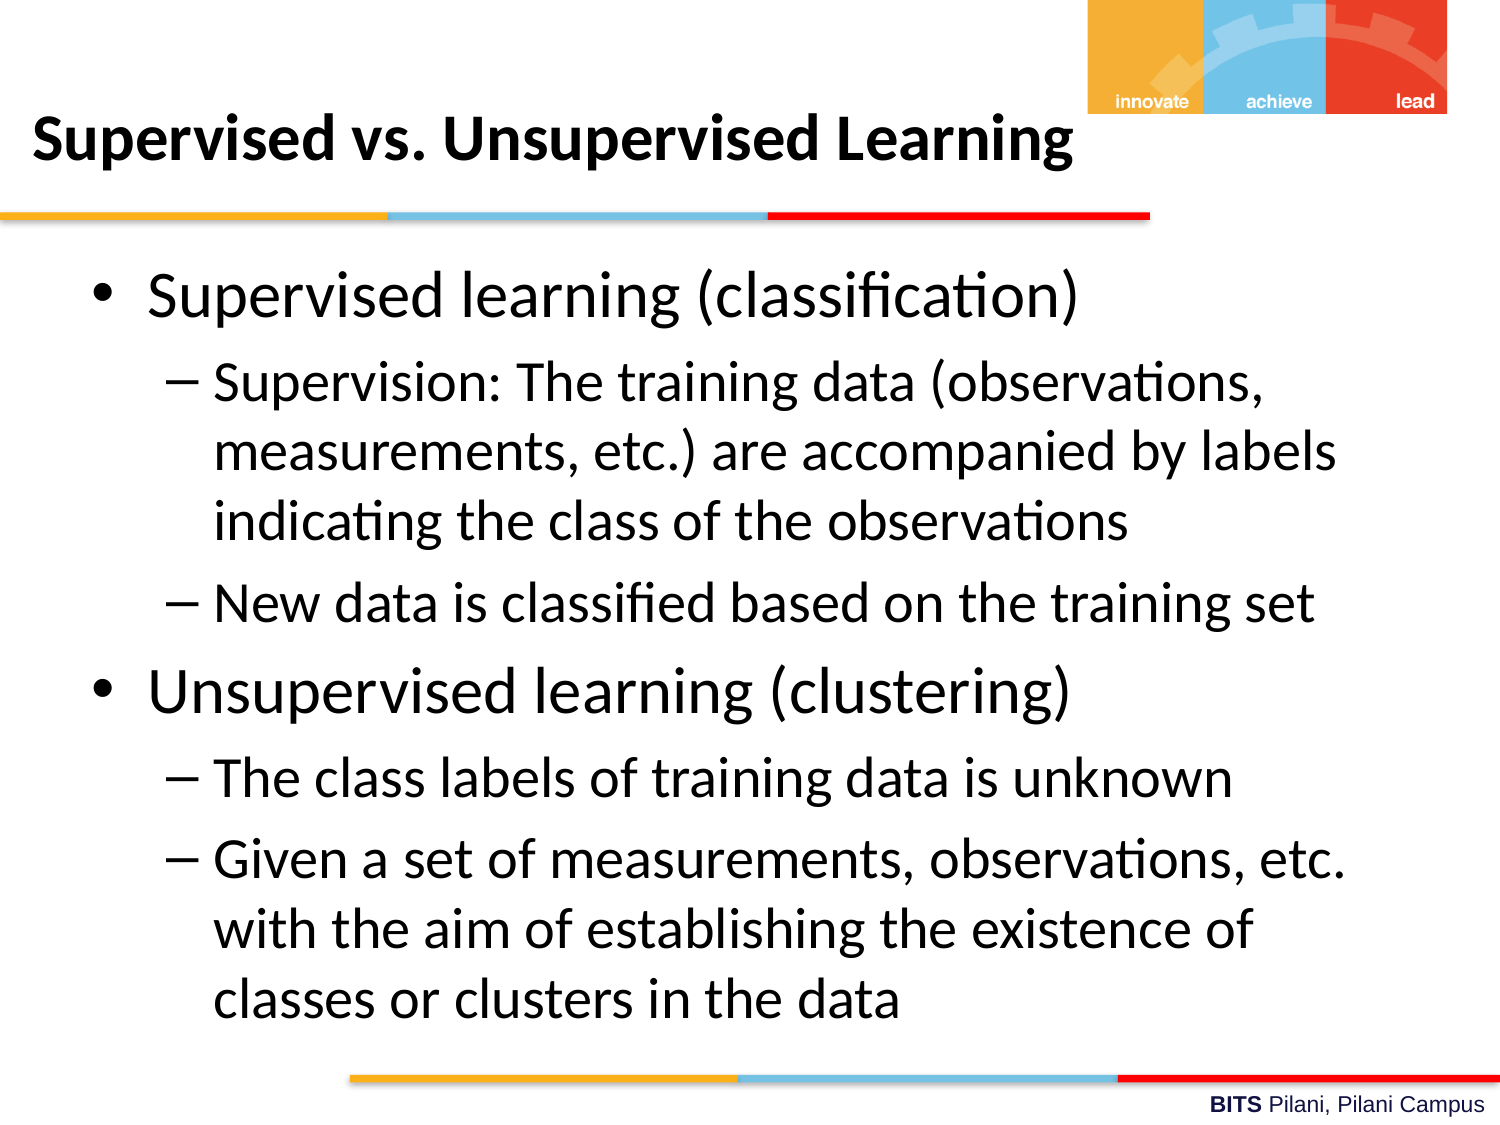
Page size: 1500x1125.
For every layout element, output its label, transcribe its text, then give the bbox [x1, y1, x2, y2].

list Supervised learning (classification) Supervision: The training data (observations, measurements, etc.) are accompanied by labels indicating the class of the observations New data is classified based on the training set Unsupervised learning (clustering) The class labels of training data is unknown Given a set of measurements, observations, etc. with the aim of establishing the existence of classes or clusters in the data [76, 243, 1424, 1060]
picture [1087, 0, 1448, 114]
title Supervised vs. Unsupervised Learning [17, 90, 1312, 178]
